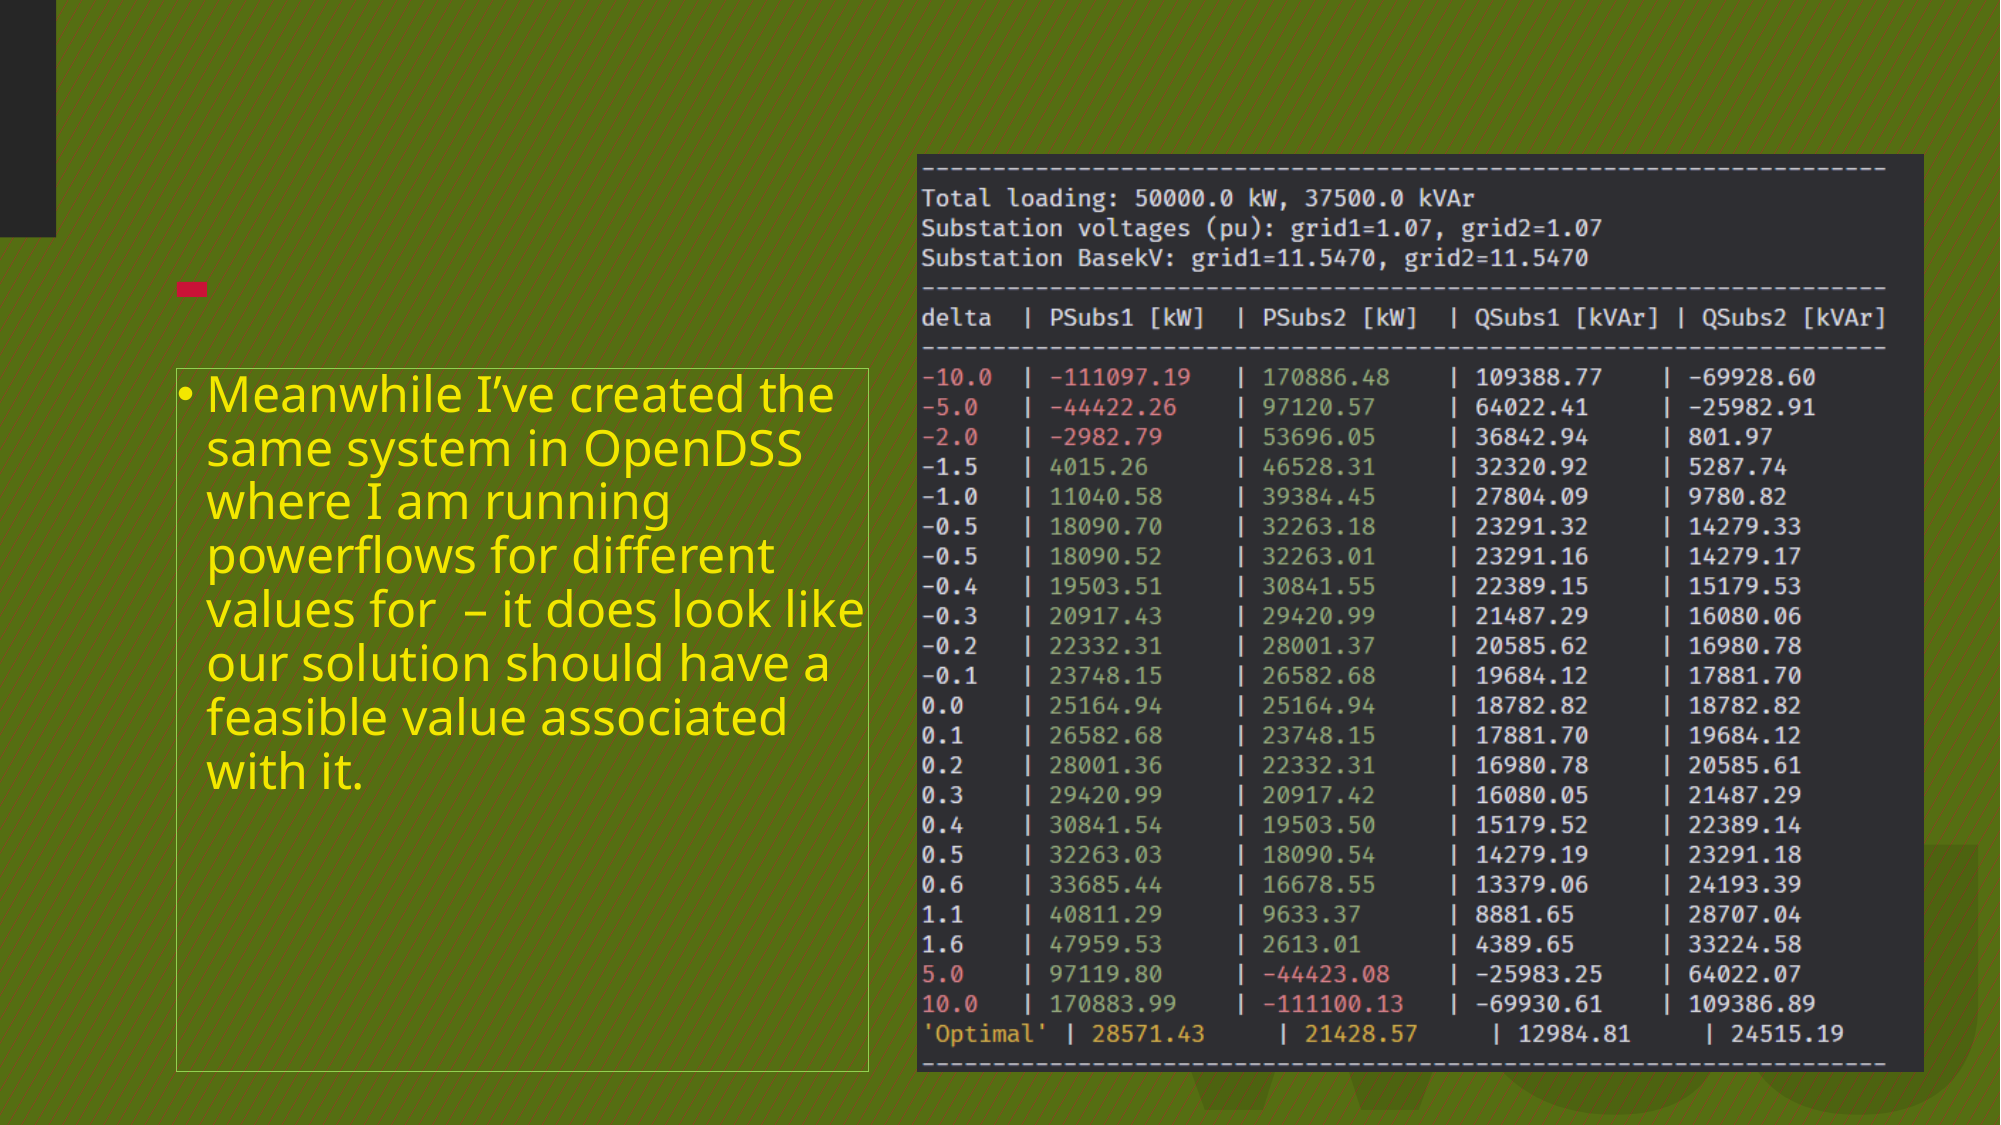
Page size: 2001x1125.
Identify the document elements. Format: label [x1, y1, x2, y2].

picture [916, 154, 1979, 1115]
